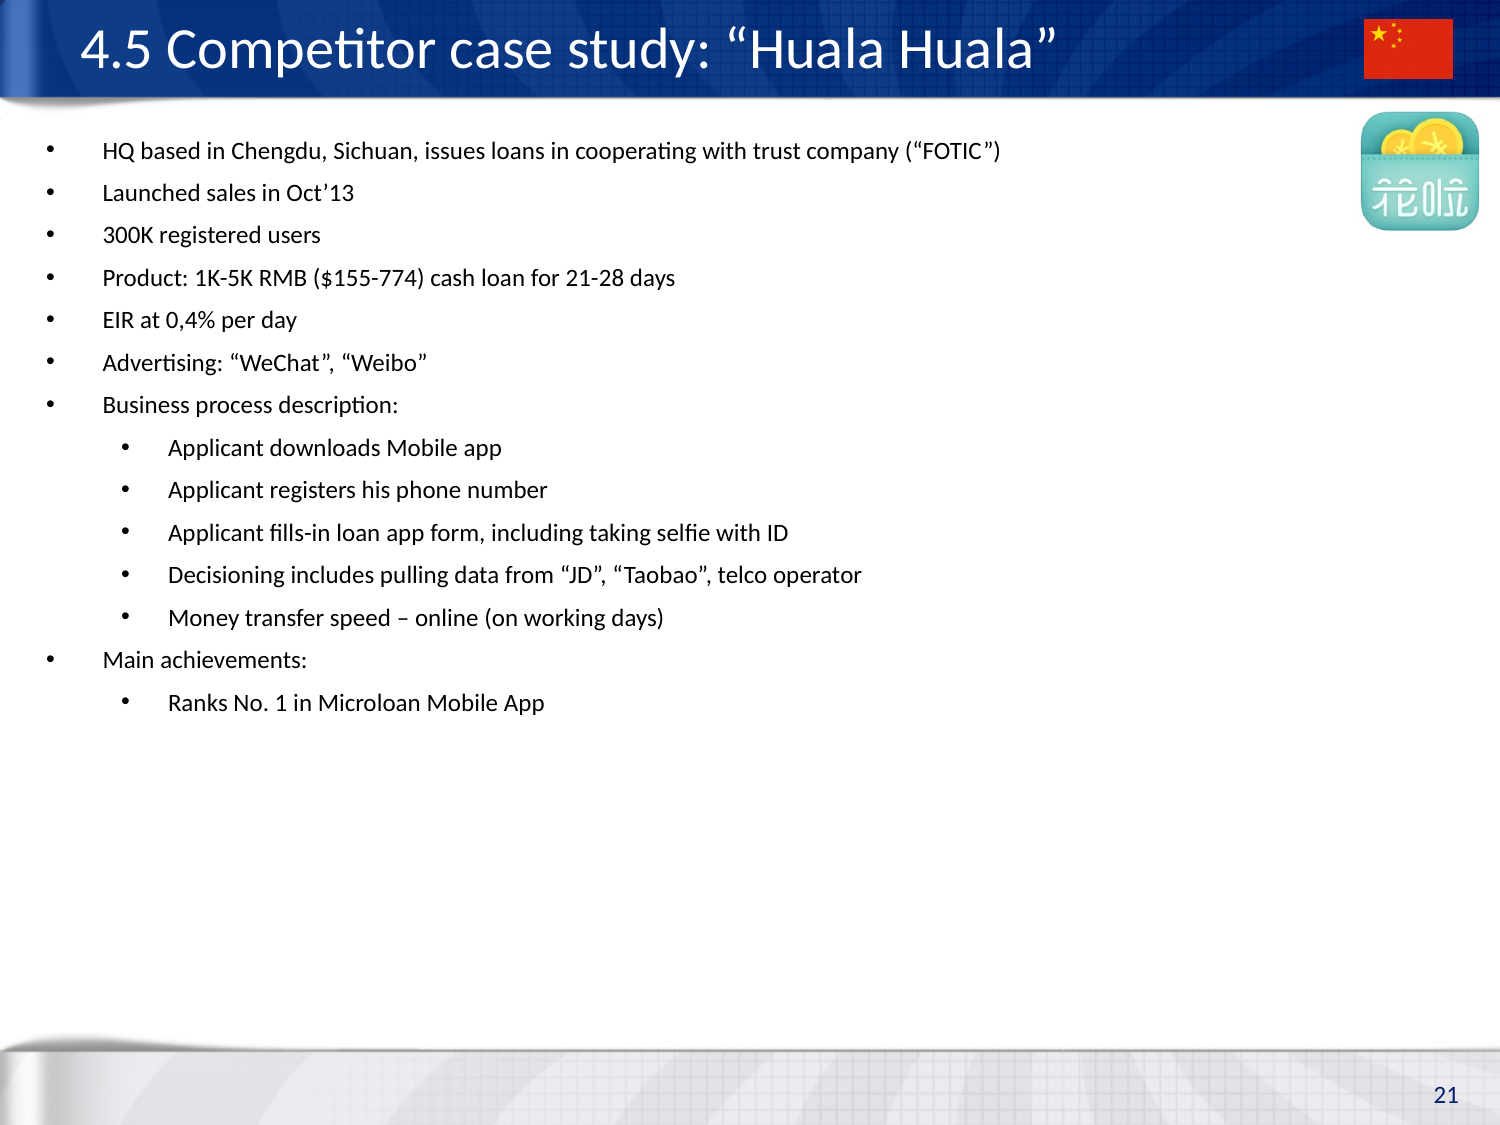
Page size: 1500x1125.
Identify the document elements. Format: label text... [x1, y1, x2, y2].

picture [0, 0, 1500, 233]
picture [0, 1032, 1500, 1125]
text_box 21 [1356, 1070, 1475, 1117]
title 4.5 Competitor case study: “Huala Huala” [64, 19, 1404, 71]
list HQ based in Chengdu, Sichuan, issues loans in cooperating with trust company (“FOTIC”) Launched sales in Oct’13 300K registered users Product: 1K-5K RMB ($155-774) cash loan for 21-28 days EIR at 0,4% per day Advertising: “WeChat”, “Weibo” Business process description: Applicant downloads Mobile app Applicant registers his phone number Applicant fills-in loan app form, including taking selfie with ID Decisioning includes pulling data from “JD”, “Taobao”, telco operator Money transfer speed – online (on working days) Main achievements: Ranks No. 1 in Microloan Mobile App [31, 126, 1437, 912]
